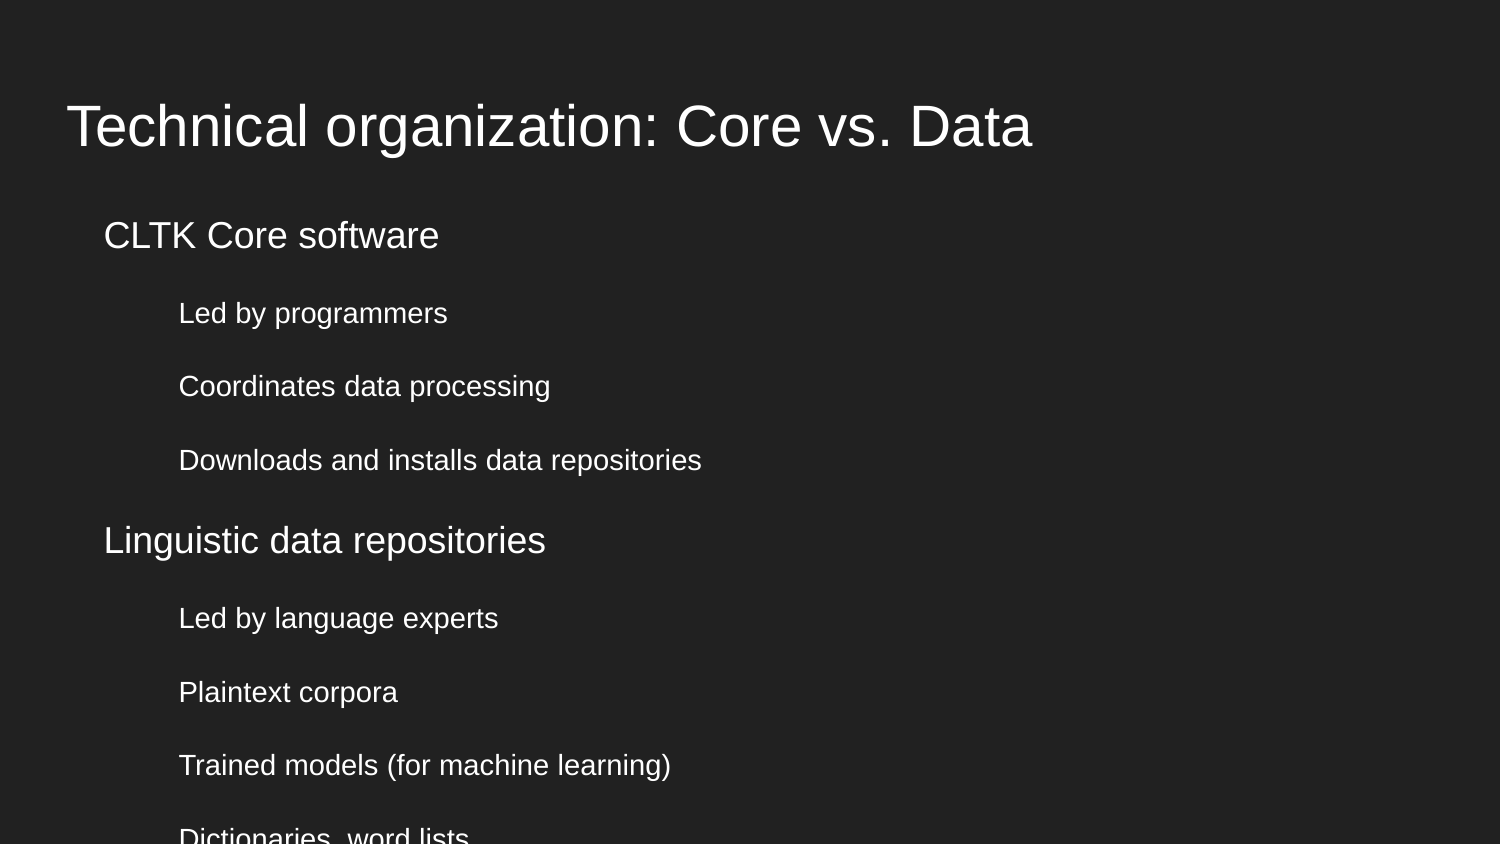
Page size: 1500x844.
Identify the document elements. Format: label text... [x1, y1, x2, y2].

title Technical organization: Core vs. Data [51, 72, 1449, 167]
list CLTK Core software Led by programmers Coordinates data processing Downloads and installs data repositories Linguistic data repositories Led by language experts Plaintext corpora Trained models (for machine learning) Dictionaries, word lists Tagged texts (for part-of-speech, dependency grammar) [51, 189, 1449, 750]
